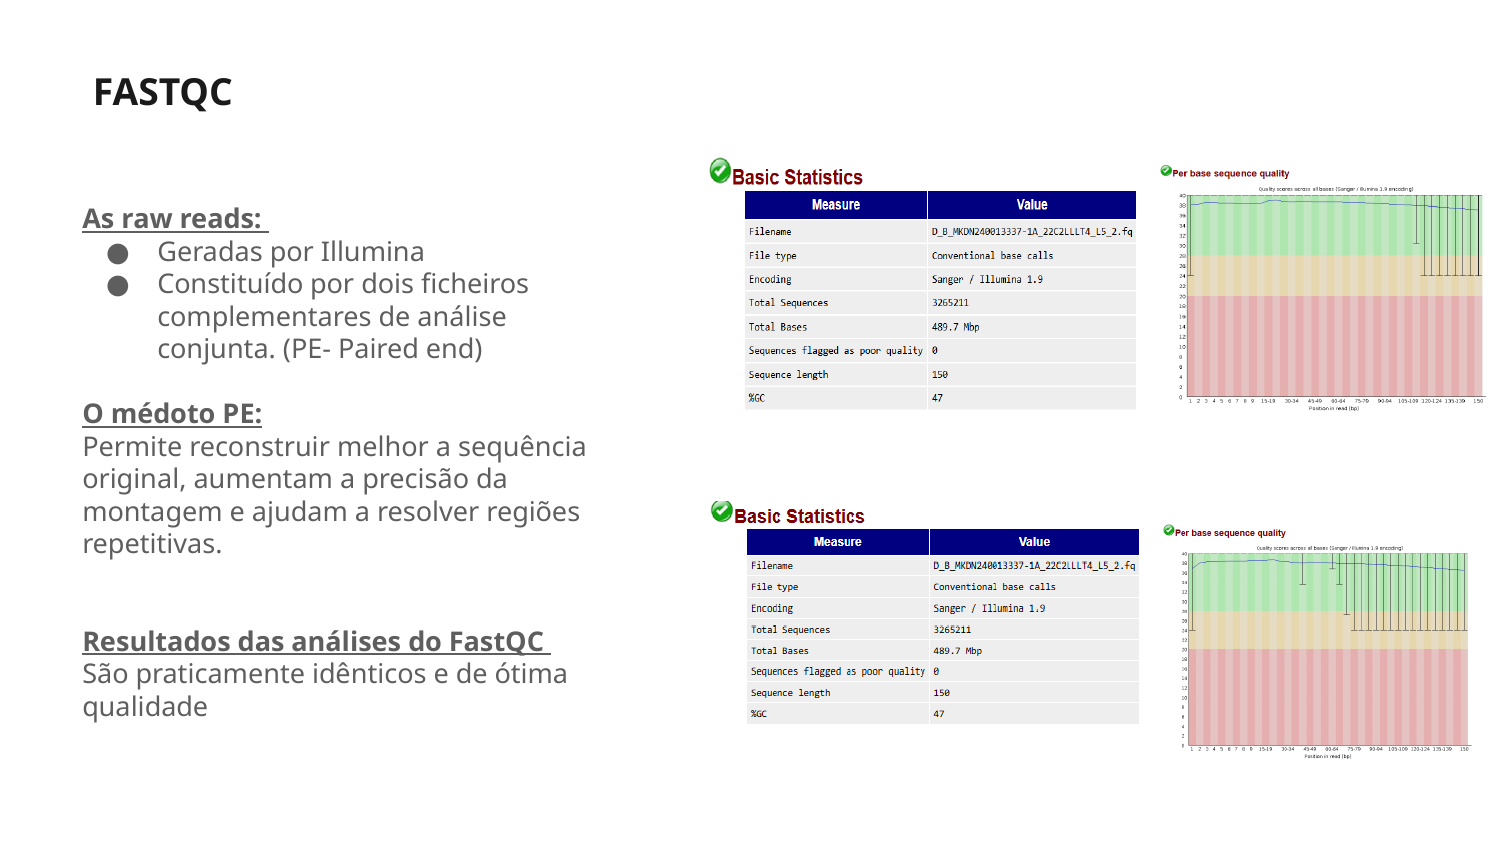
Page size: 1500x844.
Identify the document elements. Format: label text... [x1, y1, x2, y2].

picture [1158, 524, 1489, 759]
picture [704, 156, 1142, 419]
title FASTQC [77, 53, 1282, 129]
picture [704, 501, 1142, 736]
text_box As raw reads: Geradas por Illumina Constituído por dois ficheiros complementares de análise conjunta. (PE- Paired end) O médoto PE: Permite reconstruir melhor a sequência original, aumentam a precisão da montagem e ajudam a resolver regiões repetitivas. Resultados das análises do FastQC São praticamente idênticos e de ótima qualidade [67, 186, 618, 736]
picture [1155, 162, 1492, 413]
